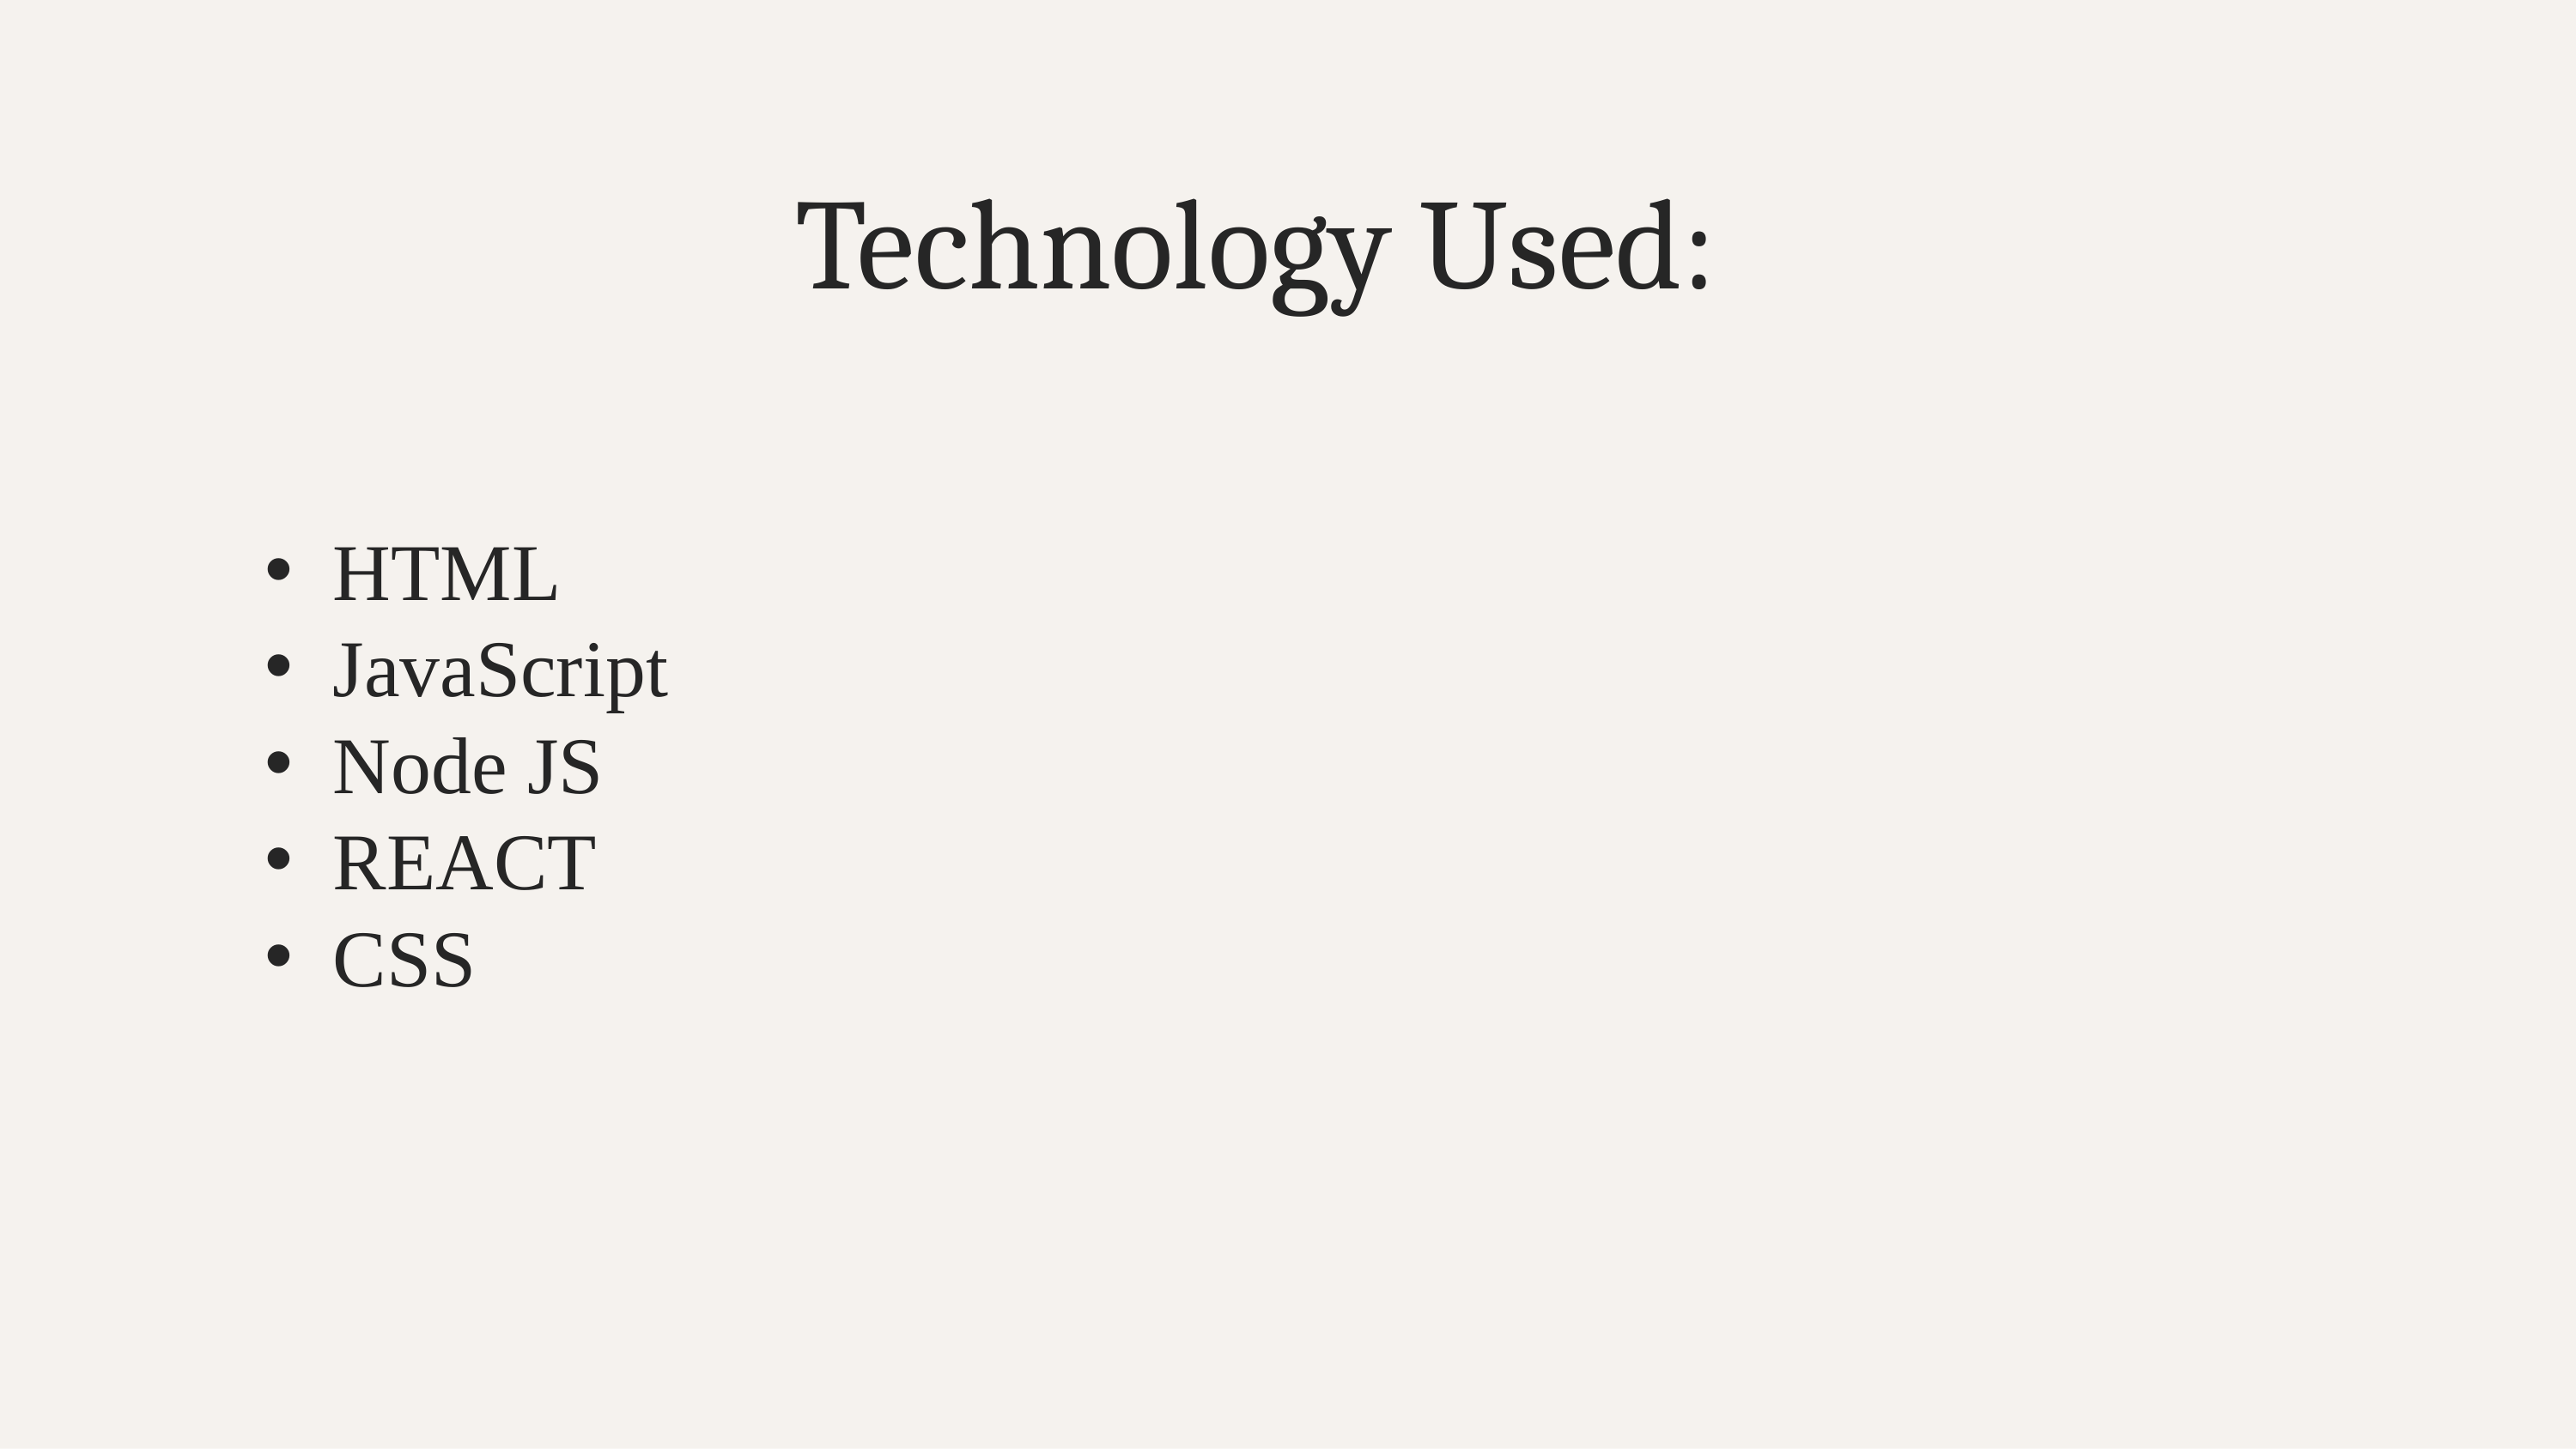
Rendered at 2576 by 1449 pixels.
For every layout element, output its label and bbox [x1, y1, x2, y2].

text_box [0, 0, 2576, 1449]
